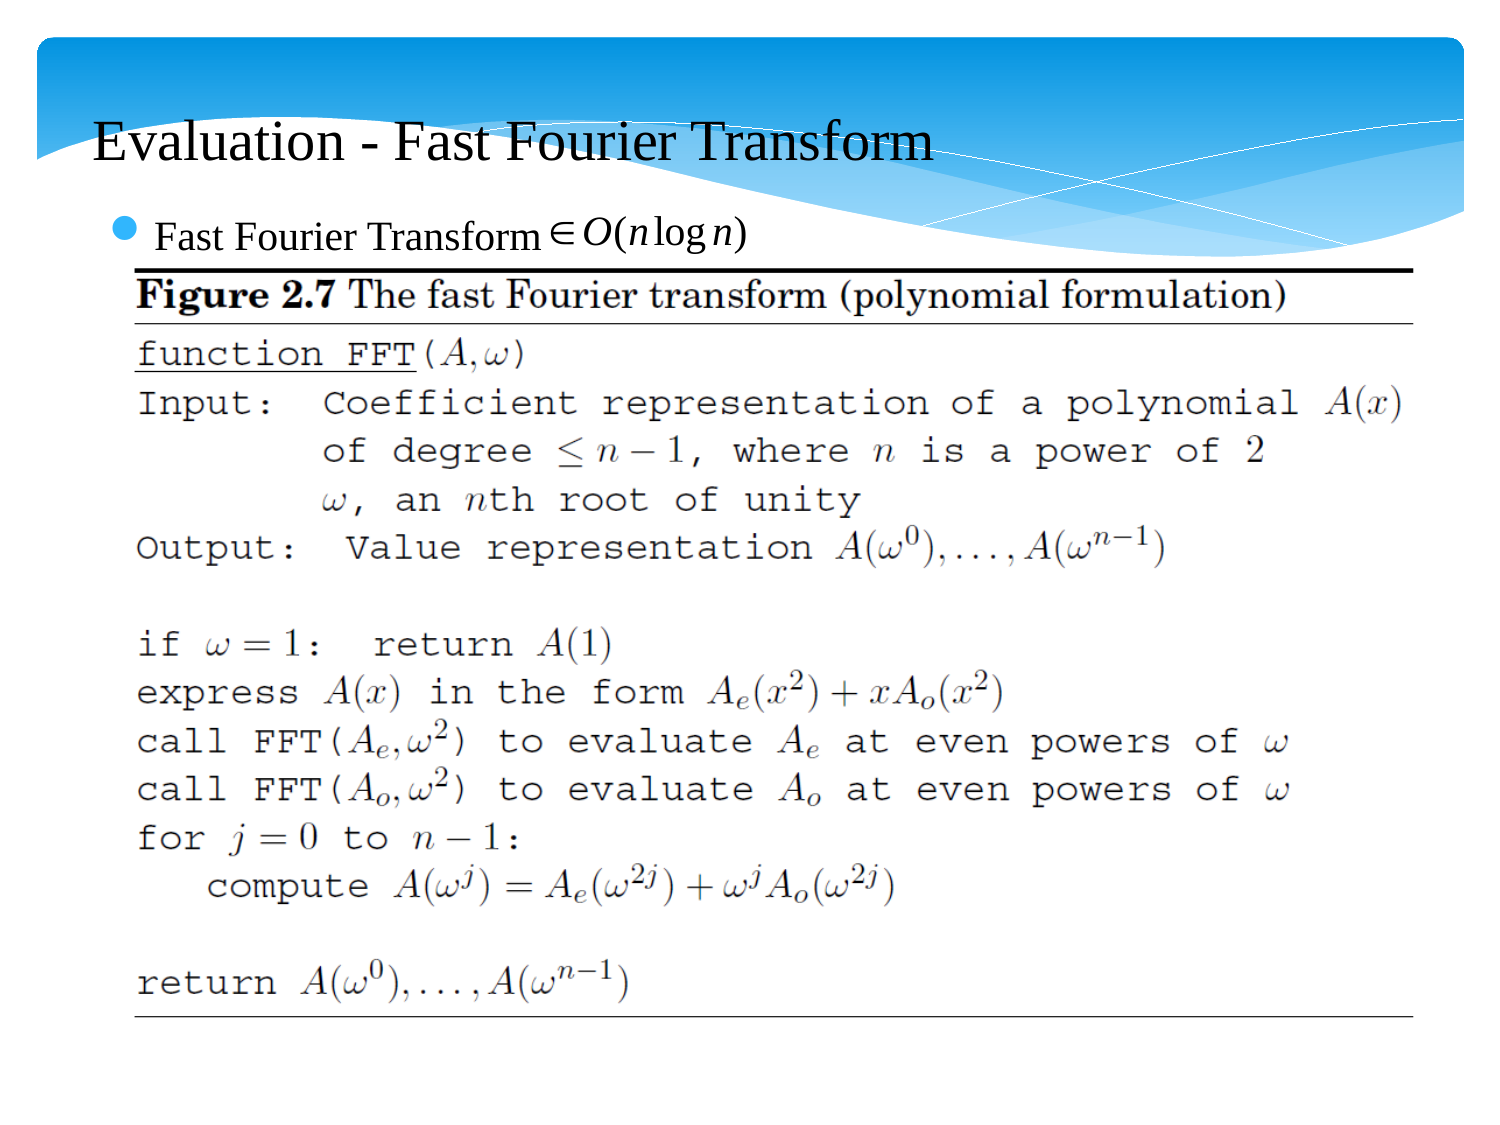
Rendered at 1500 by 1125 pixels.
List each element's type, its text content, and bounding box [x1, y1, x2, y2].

picture [130, 265, 1419, 1022]
text_box Fast Fourier Transform [94, 197, 1412, 1059]
text_box Evaluation - Fast Fourier Transform [77, 78, 1428, 197]
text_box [548, 210, 752, 261]
